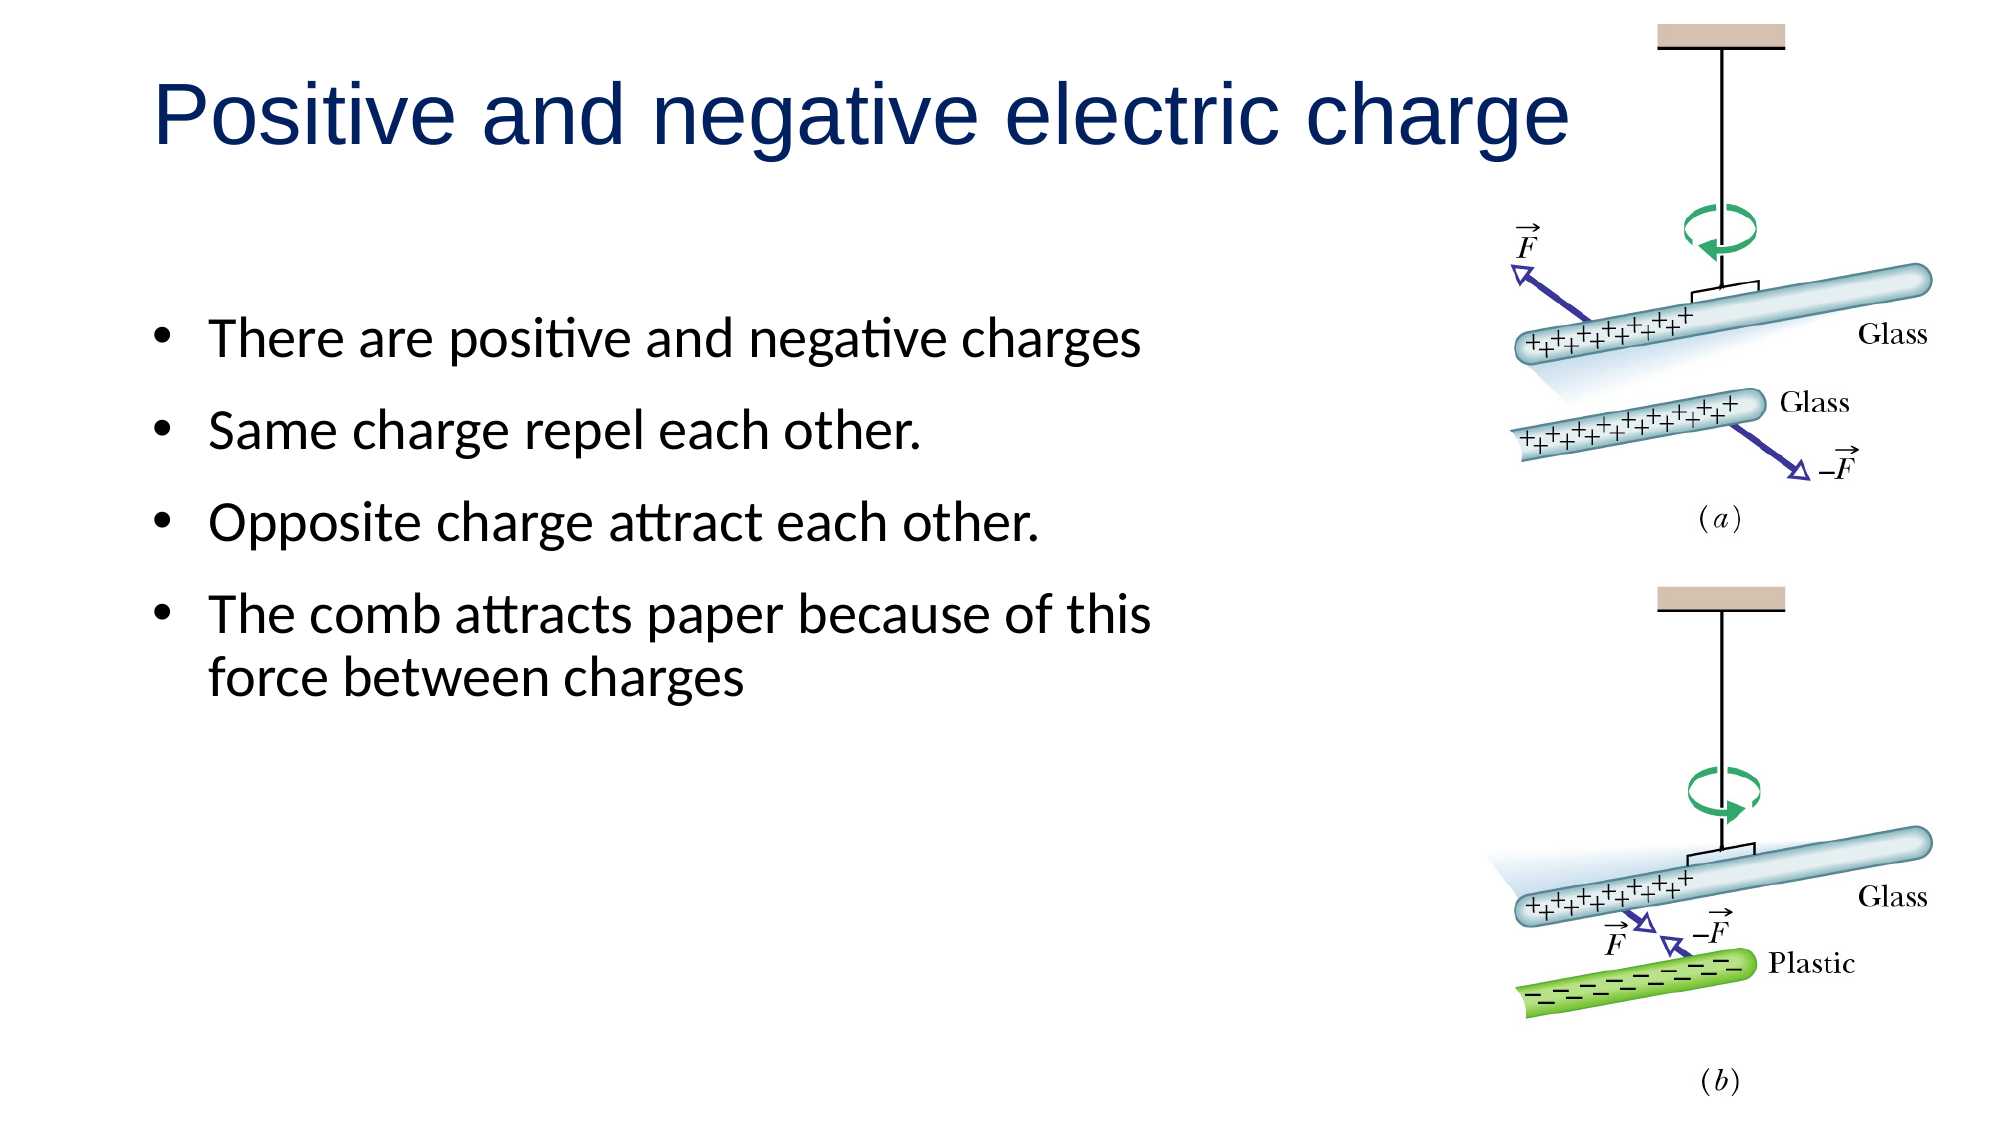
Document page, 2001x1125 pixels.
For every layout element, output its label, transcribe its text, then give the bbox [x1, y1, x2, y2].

picture [1462, 24, 1983, 1100]
title Positive and negative electric charge [137, 59, 1462, 278]
list There are positive and negative charges Same charge repel each other. Opposite charge attract each other. The comb attracts paper because of this force between charges [137, 299, 1235, 1014]
